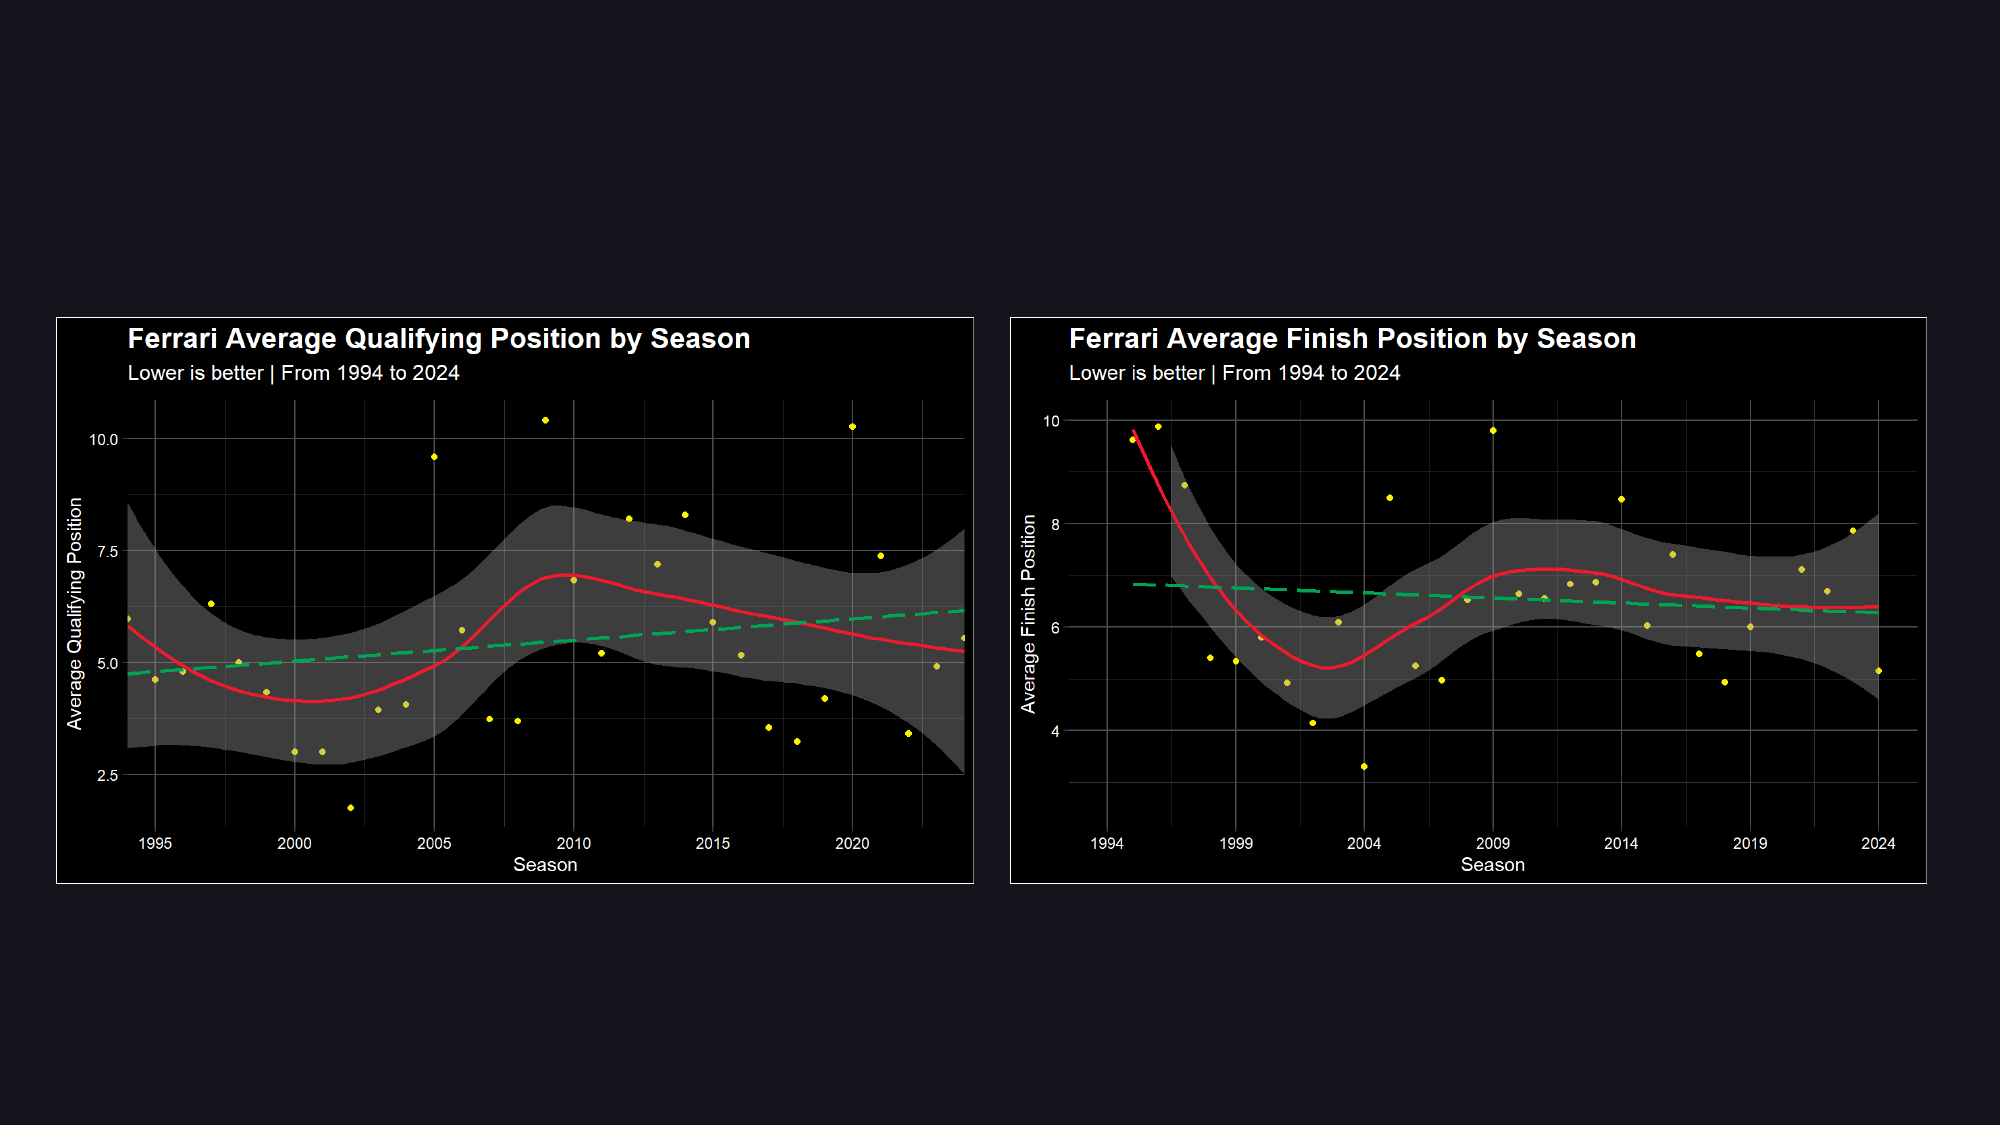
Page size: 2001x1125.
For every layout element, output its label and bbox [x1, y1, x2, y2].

picture [56, 317, 974, 885]
picture [1009, 317, 1927, 885]
